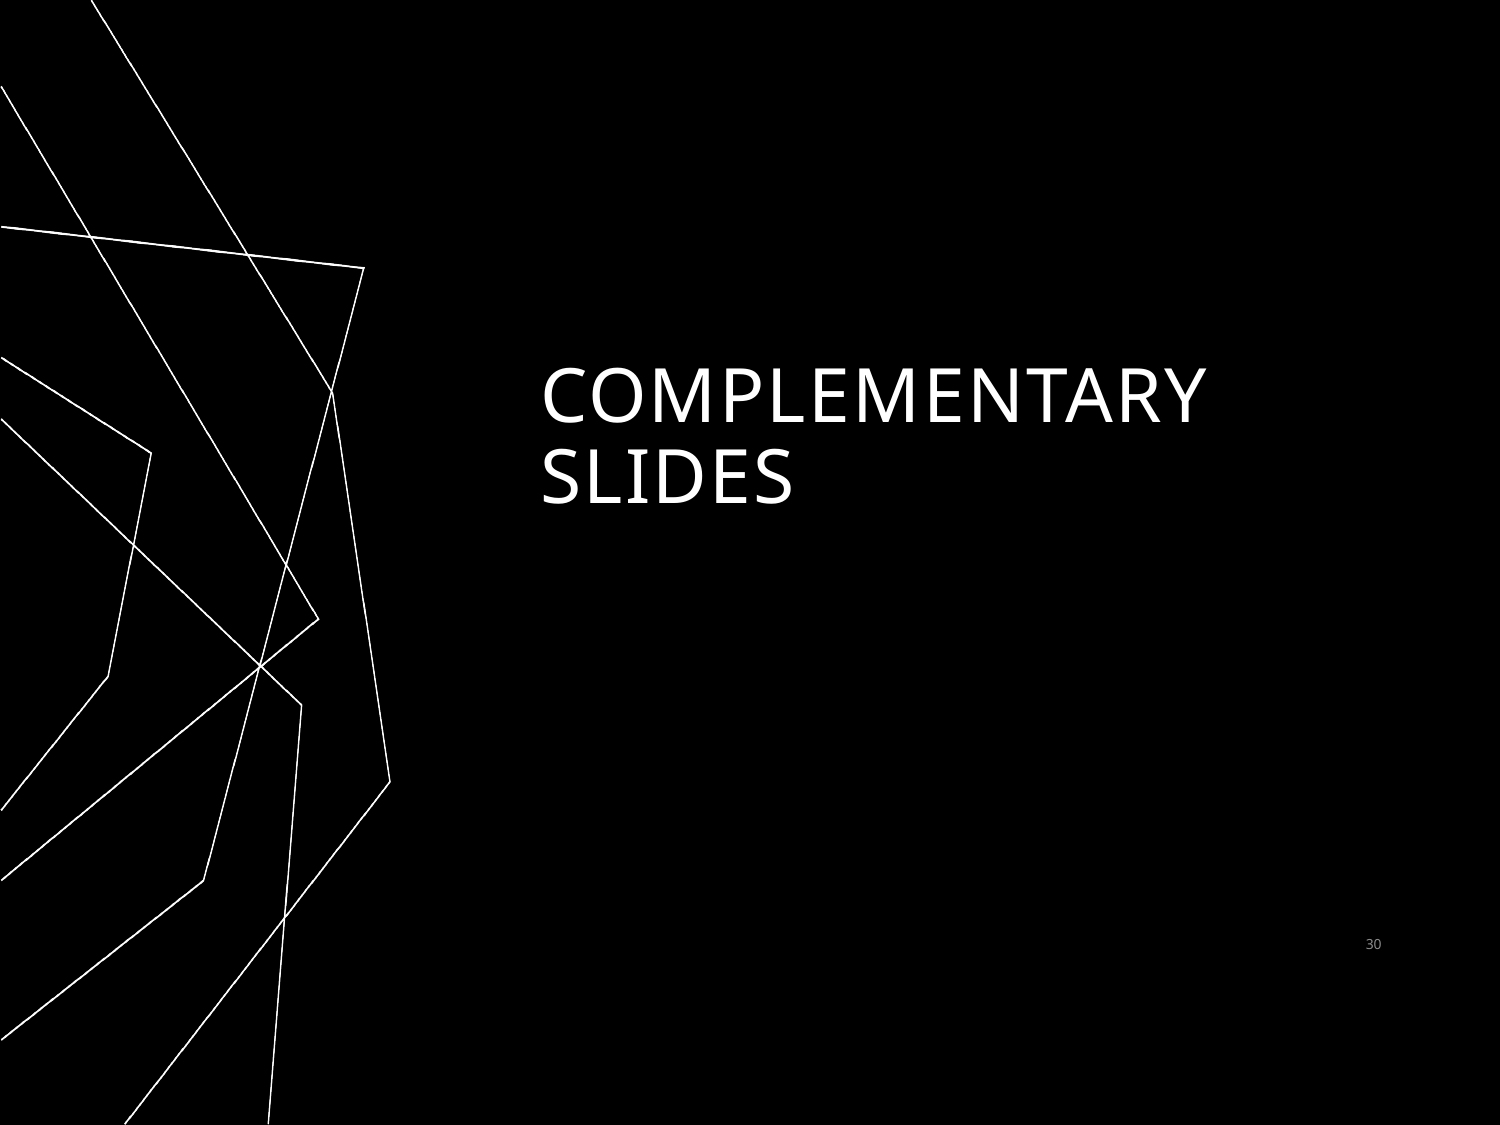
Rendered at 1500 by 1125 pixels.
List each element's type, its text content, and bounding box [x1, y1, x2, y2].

slide_number 30 [1178, 922, 1397, 968]
title complementary slides [525, 339, 1397, 527]
picture [0, 0, 391, 1125]
